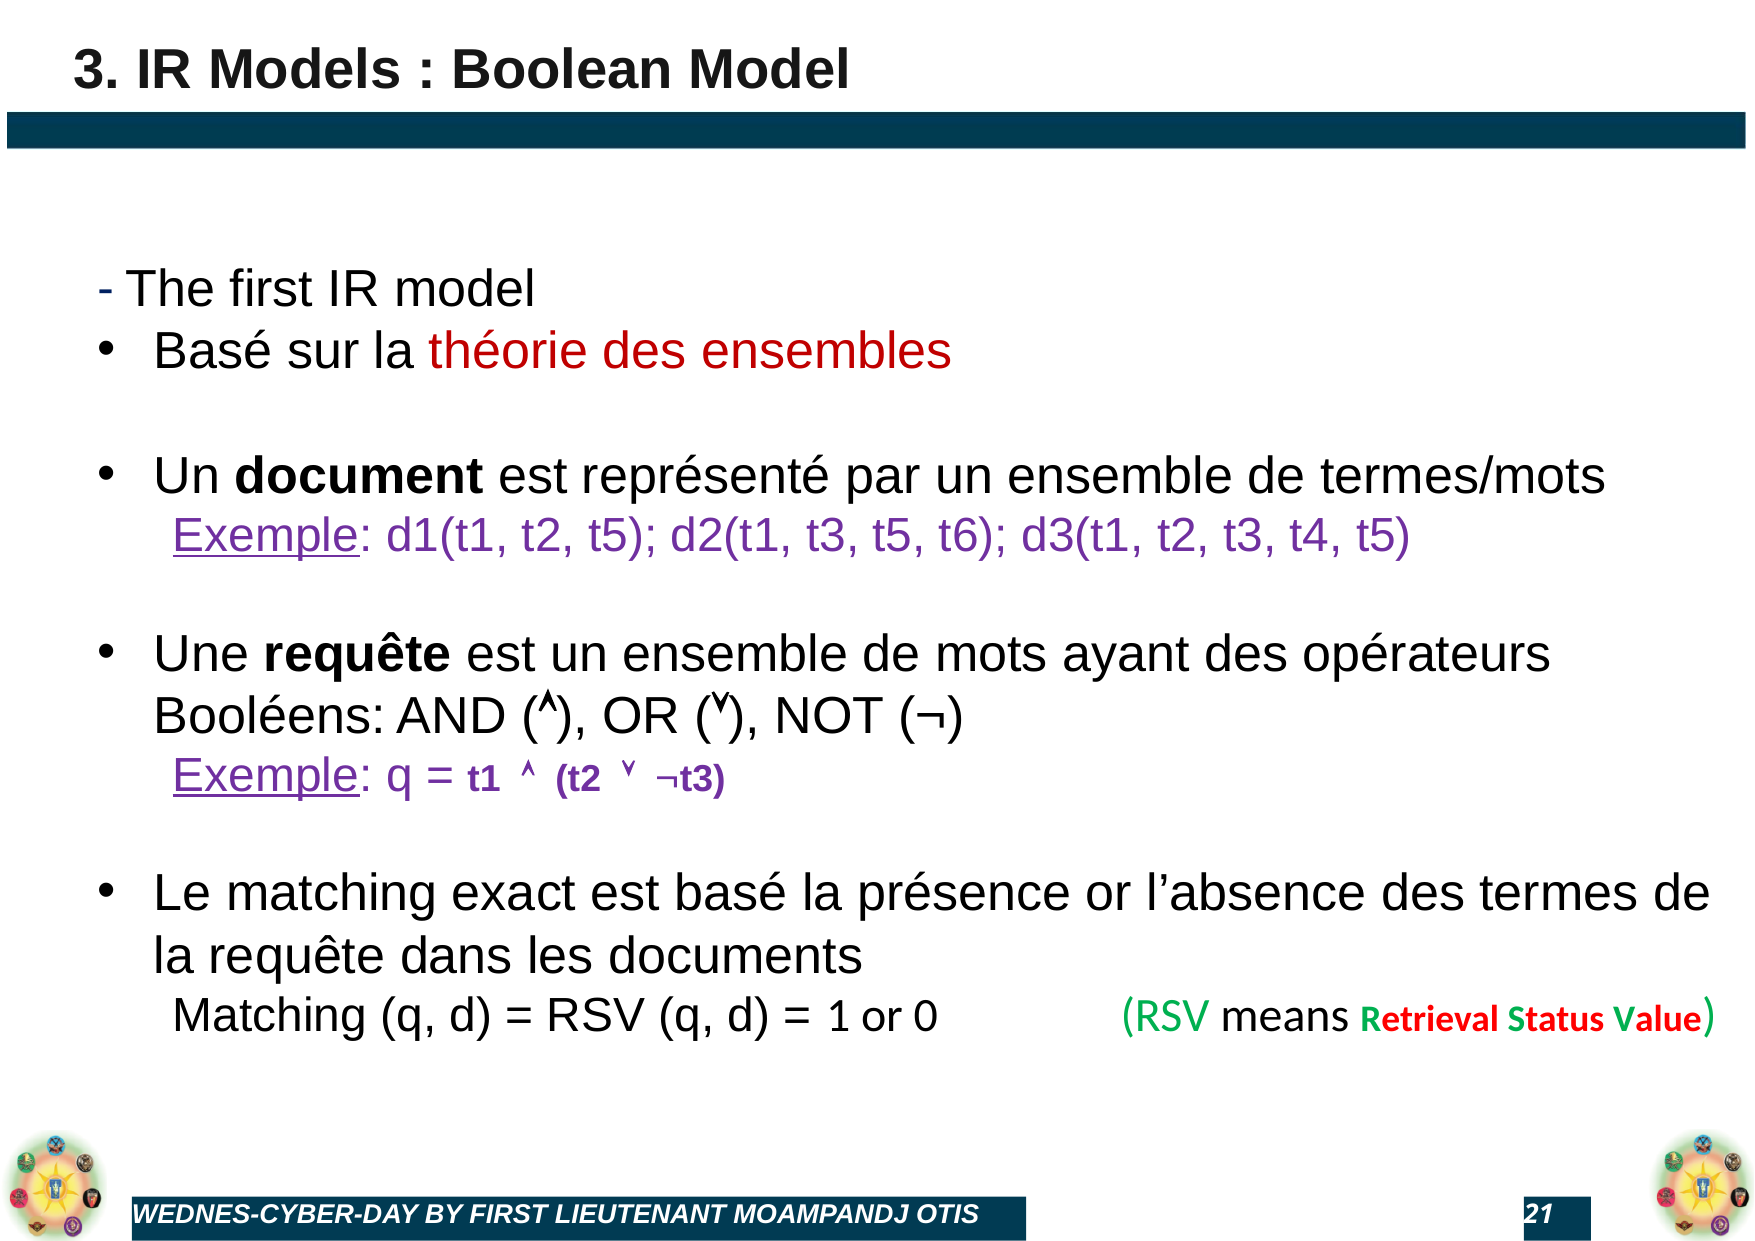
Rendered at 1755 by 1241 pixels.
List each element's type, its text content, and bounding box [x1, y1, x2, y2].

picture [1648, 1129, 1755, 1241]
picture [1, 1130, 107, 1241]
text_box - The first IR model Basé sur la théorie des ensembles Un document est représenté par un ensemble de termes/mots Exemple: d1(t1, t2, t5); d2(t1, t3, t5, t6); d3(t1, t2, t3, t4, t5) Une requête est un ensemble de mots ayant des opérateurs Booléens: AND (), OR (), NOT () Exemple: q = t1  (t2  t3) Le matching exact est basé la présence or l’absence des termes de la requête dans les documents Matching (q, d) = RSV (q, d) = 1 or 0 (RSV means Retrieval Status Value) [7, 246, 1755, 1049]
picture [7, 111, 1746, 117]
picture [7, 120, 1746, 150]
text_box 3. IR Models : Boolean Model [73, 32, 786, 93]
